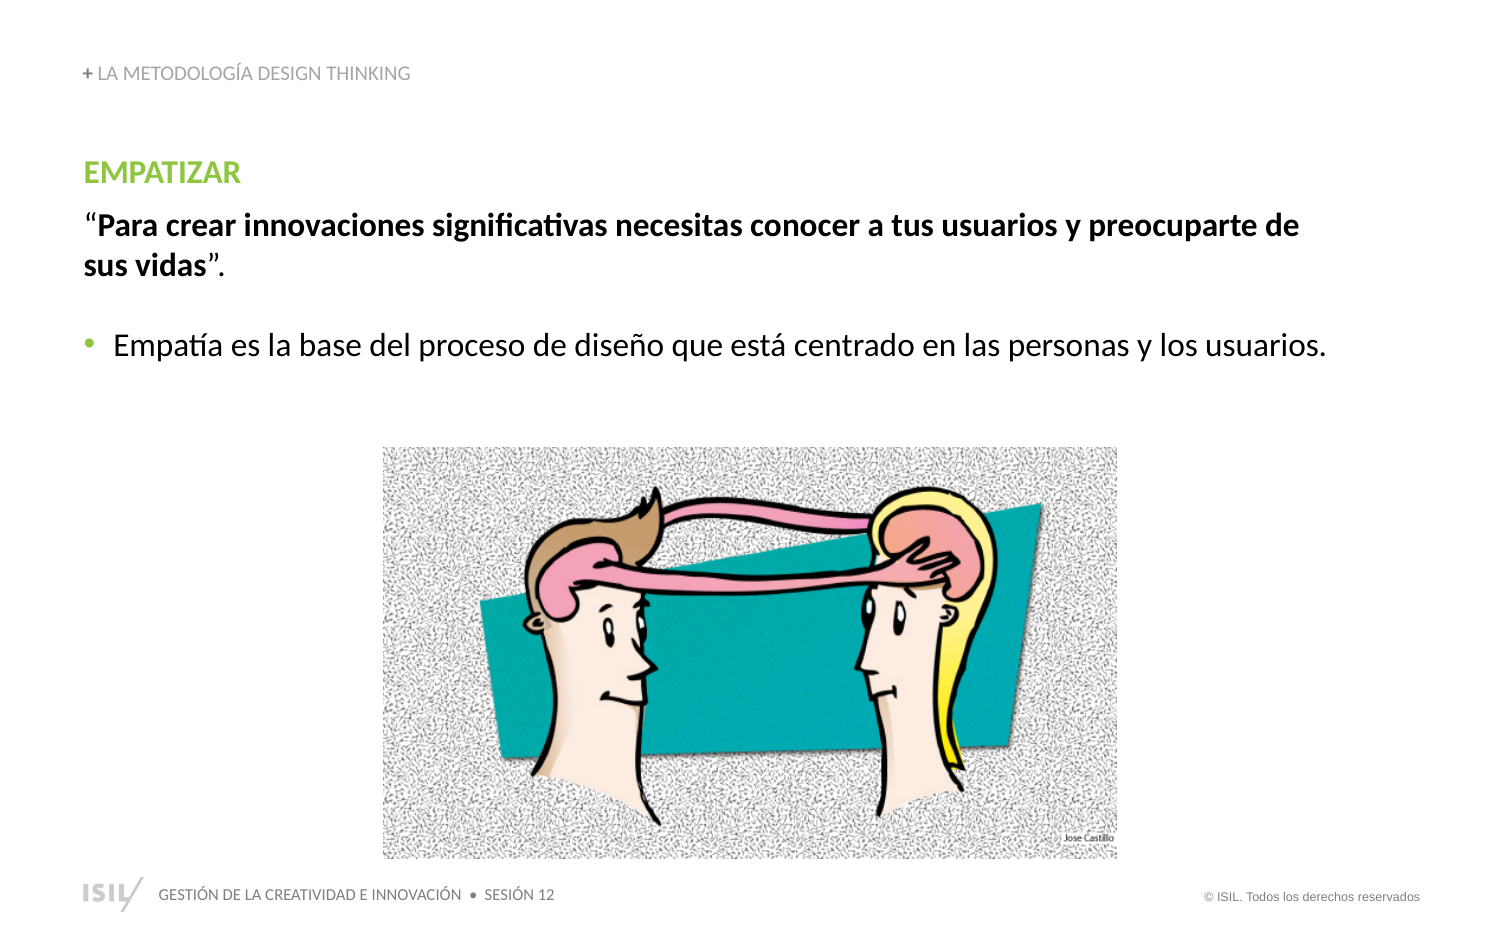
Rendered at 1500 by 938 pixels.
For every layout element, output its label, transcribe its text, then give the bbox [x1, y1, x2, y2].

text_box + LA METODOLOGÍA DESIGN THINKING [82, 59, 614, 85]
text_box EMPATIZAR “Para crear innovaciones significativas necesitas conocer a tus usuarios y preocuparte de sus vidas”. Empatía es la base del proceso de diseño que está centrado en las personas y los usuarios. [83, 150, 1347, 403]
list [382, 447, 1117, 859]
